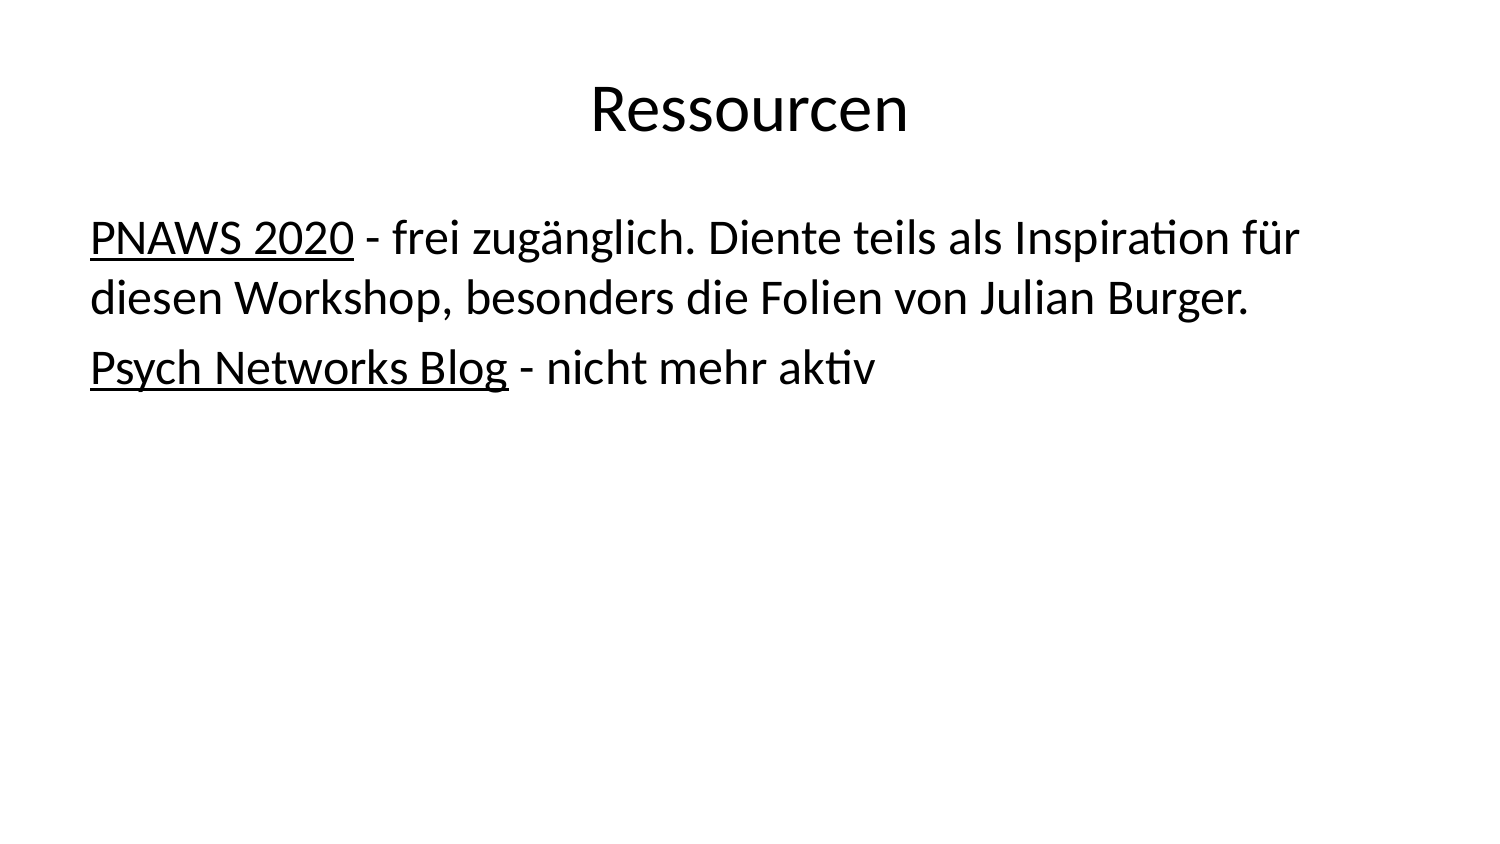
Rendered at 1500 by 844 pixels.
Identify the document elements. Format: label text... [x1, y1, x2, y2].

title Ressourcen [75, 33, 1425, 175]
list PNAWS 2020 - frei zugänglich. Diente teils als Inspiration für diesen Workshop, besonders die Folien von Julian Burger. Psych Networks Blog - nicht mehr aktiv [75, 196, 1425, 754]
